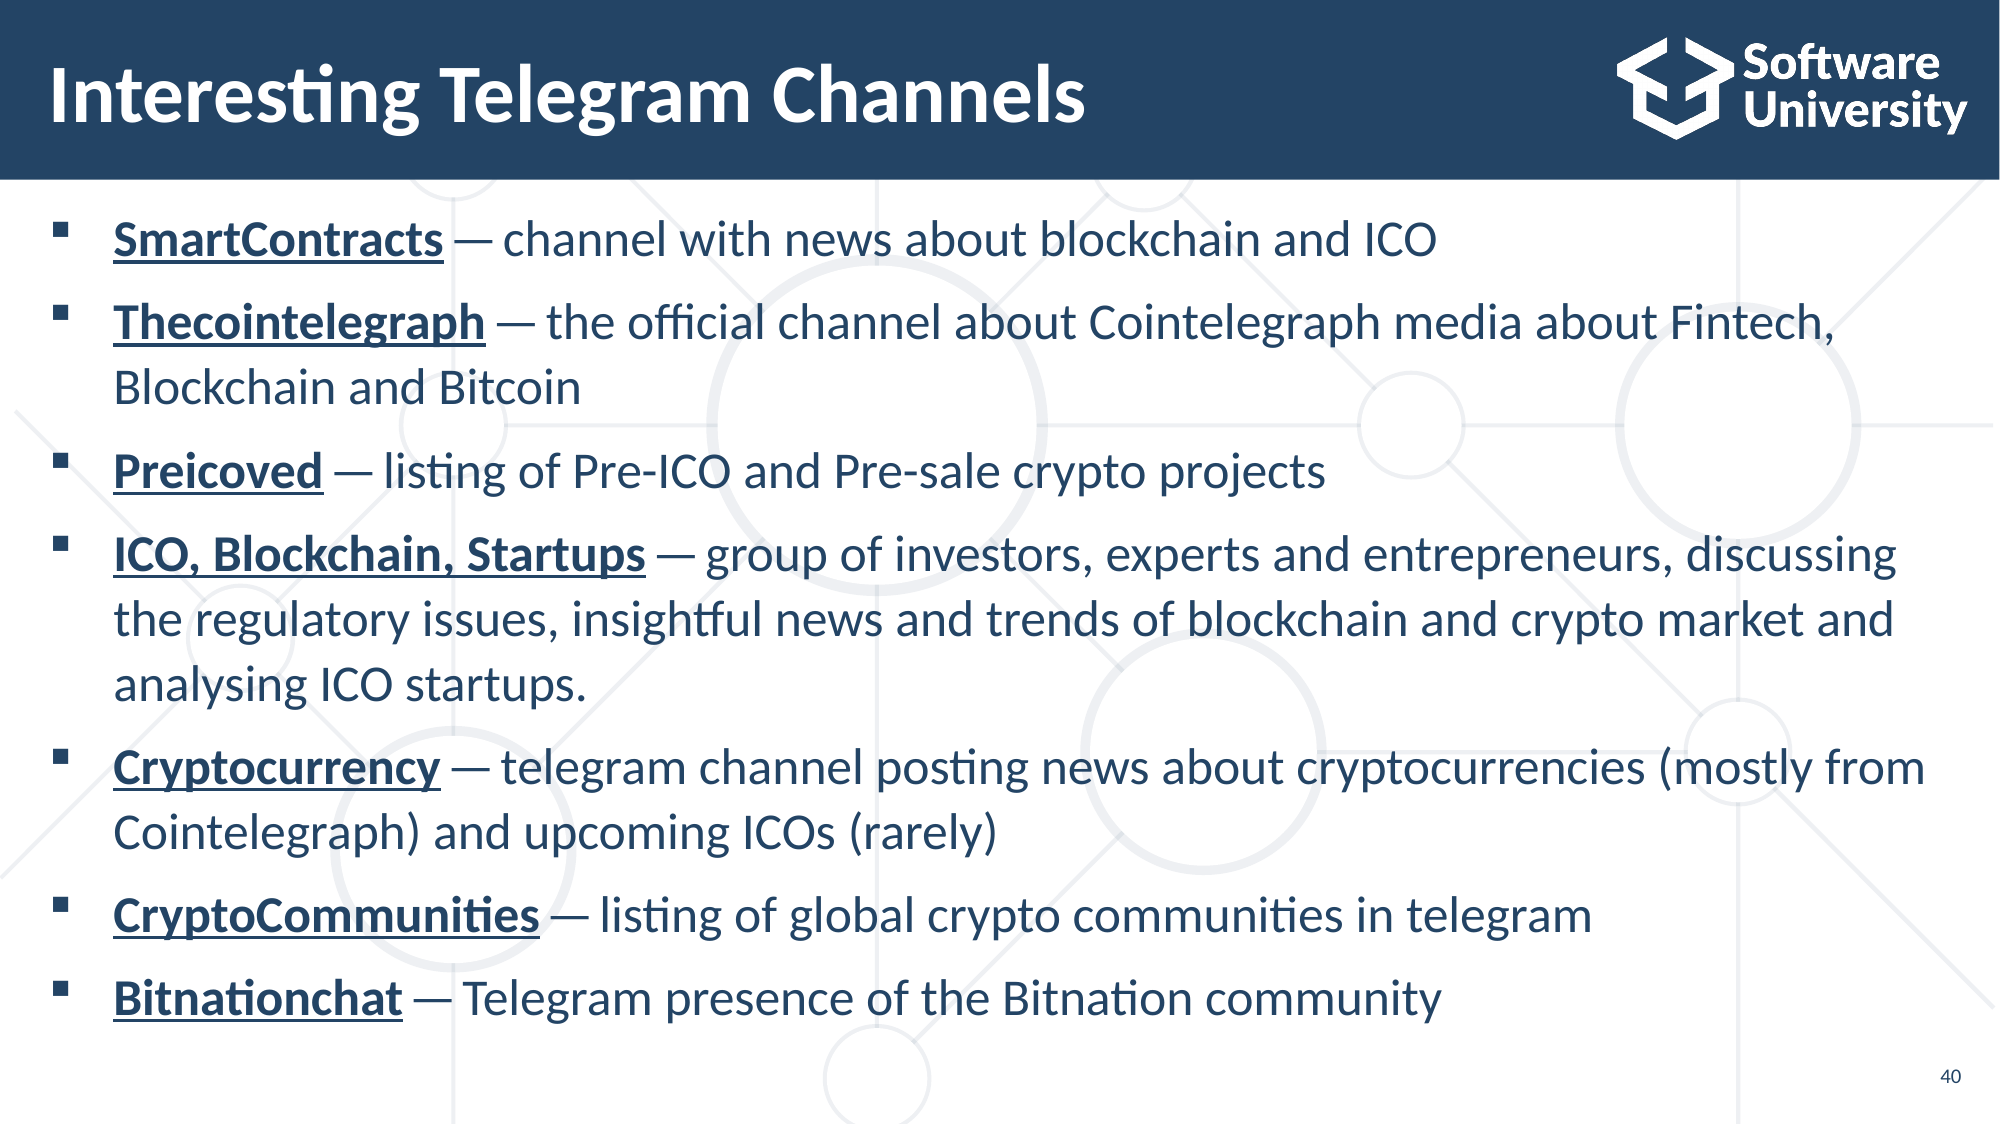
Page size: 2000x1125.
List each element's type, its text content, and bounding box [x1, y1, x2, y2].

list SmartContracts — channel with news about blockchain and ICO Thecointelegraph — the official channel about Cointelegraph media about Fintech, Blockchain and Bitcoin Preicoved — listing of Pre-ICO and Pre-sale crypto projects ICO, Blockchain, Startups — group of investors, experts and entrepreneurs, discussing the regulatory issues, insightful news and trends of blockchain and crypto market and analysing ICO startups. Cryptocurrency — telegram channel posting news about cryptocurrencies (mostly from Cointelegraph) and upcoming ICOs (rarely) CryptoCommunities — listing of global crypto communities in telegram Bitnationchat — Telegram presence of the Bitnation community [31, 196, 1970, 1050]
picture [1617, 37, 1968, 140]
title Interesting Telegram Channels [31, 16, 1591, 162]
slide_number 40 [1896, 1049, 1968, 1101]
